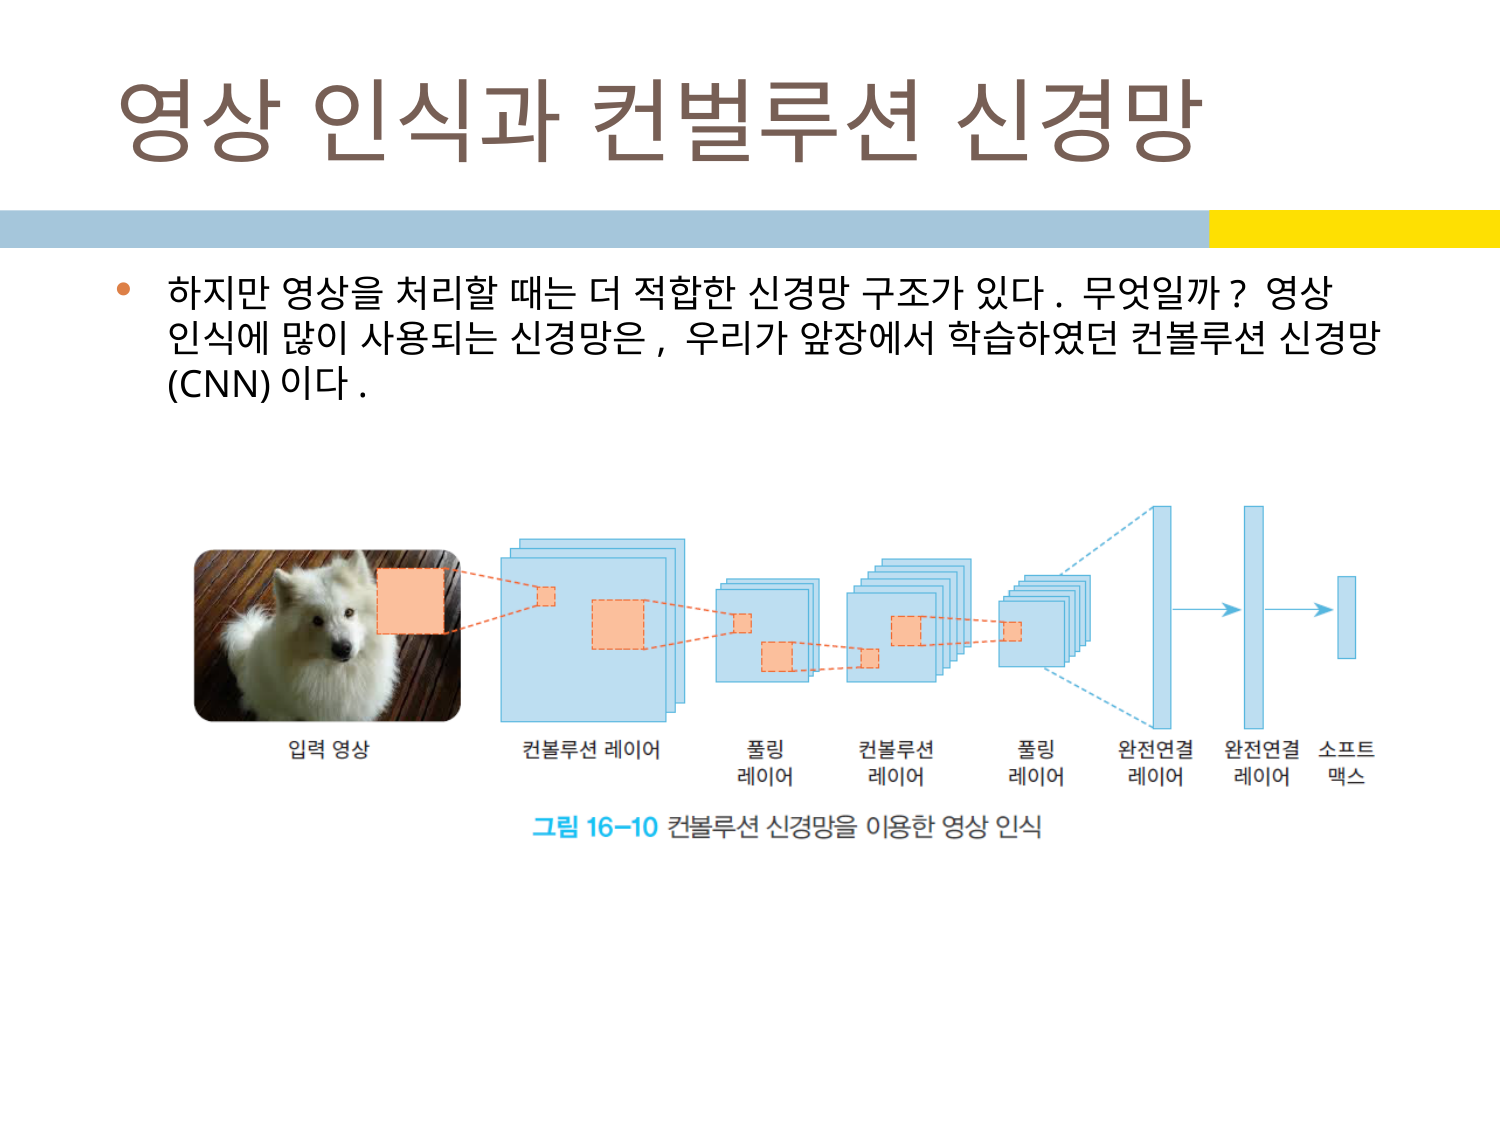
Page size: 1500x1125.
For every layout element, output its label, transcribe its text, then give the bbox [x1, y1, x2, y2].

list 하지만 영상을 처리할 때는 더 적합한 신경망 구조가 있다. 무엇일까? 영상 인식에 많이 사용되는 신경망은, 우리가 앞장에서 학습하였던 컨볼루션 신경망(CNN)이다. [100, 262, 1438, 1000]
title 영상 인식과 컨벌루션 신경망 [100, 37, 1438, 200]
picture [170, 479, 1424, 879]
